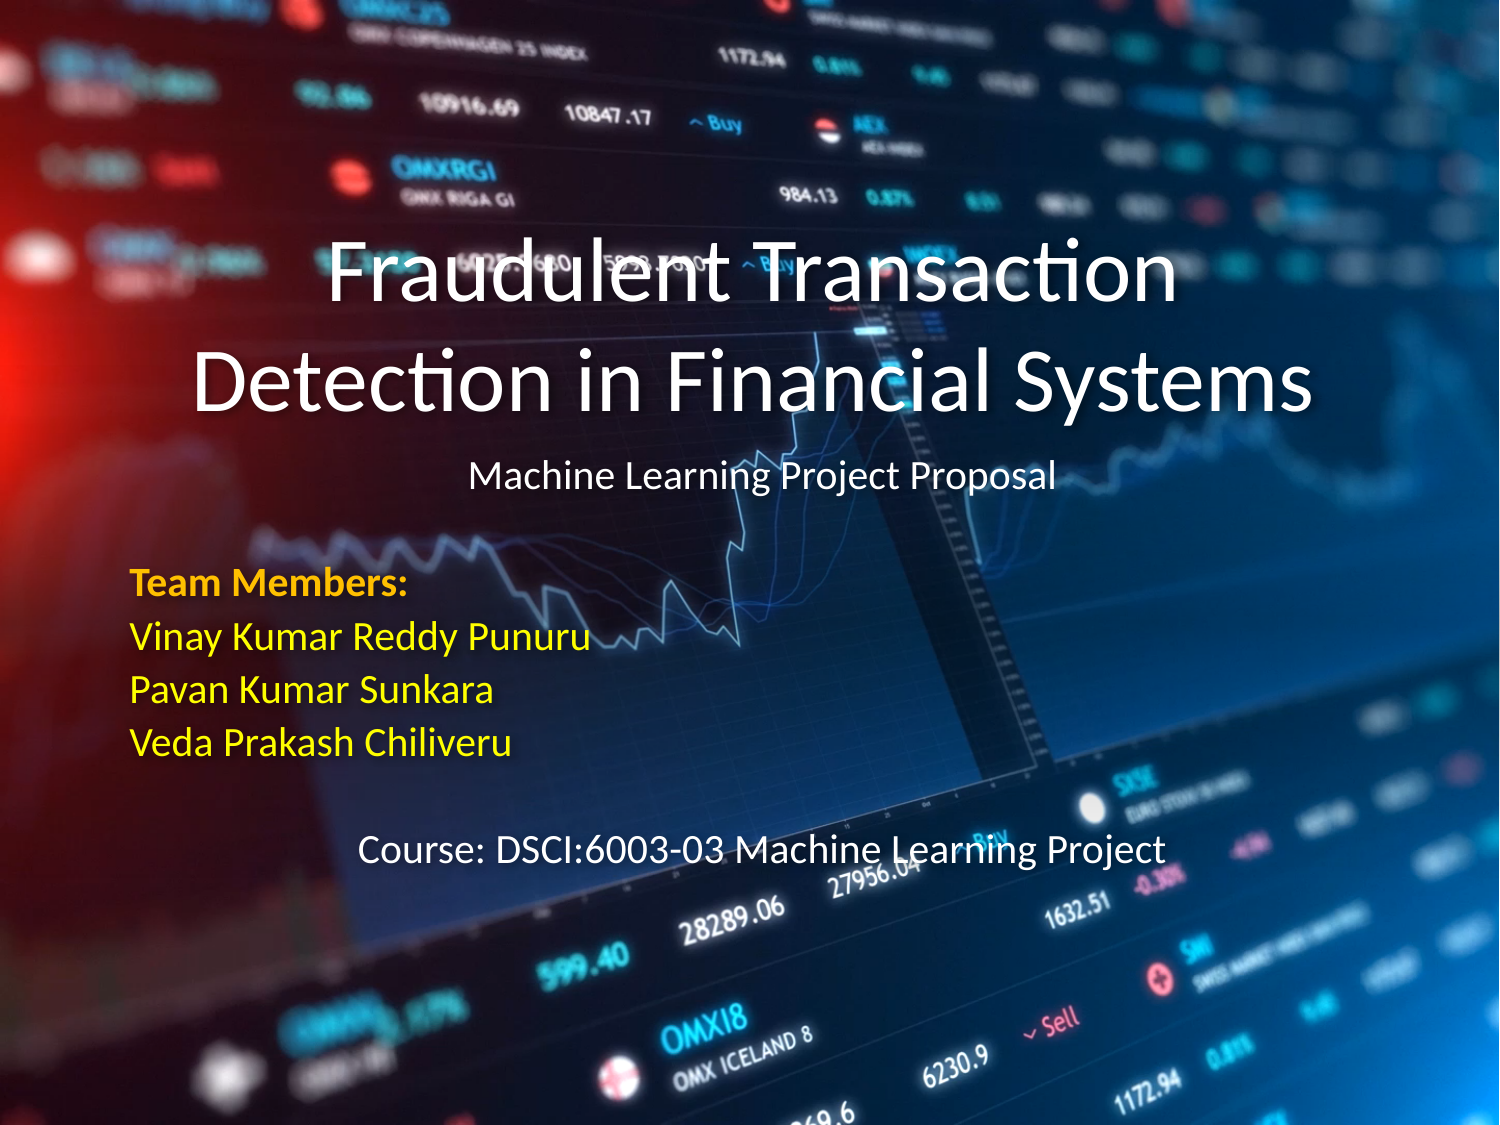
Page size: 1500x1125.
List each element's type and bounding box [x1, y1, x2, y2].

text_box [0, 0, 1500, 1125]
